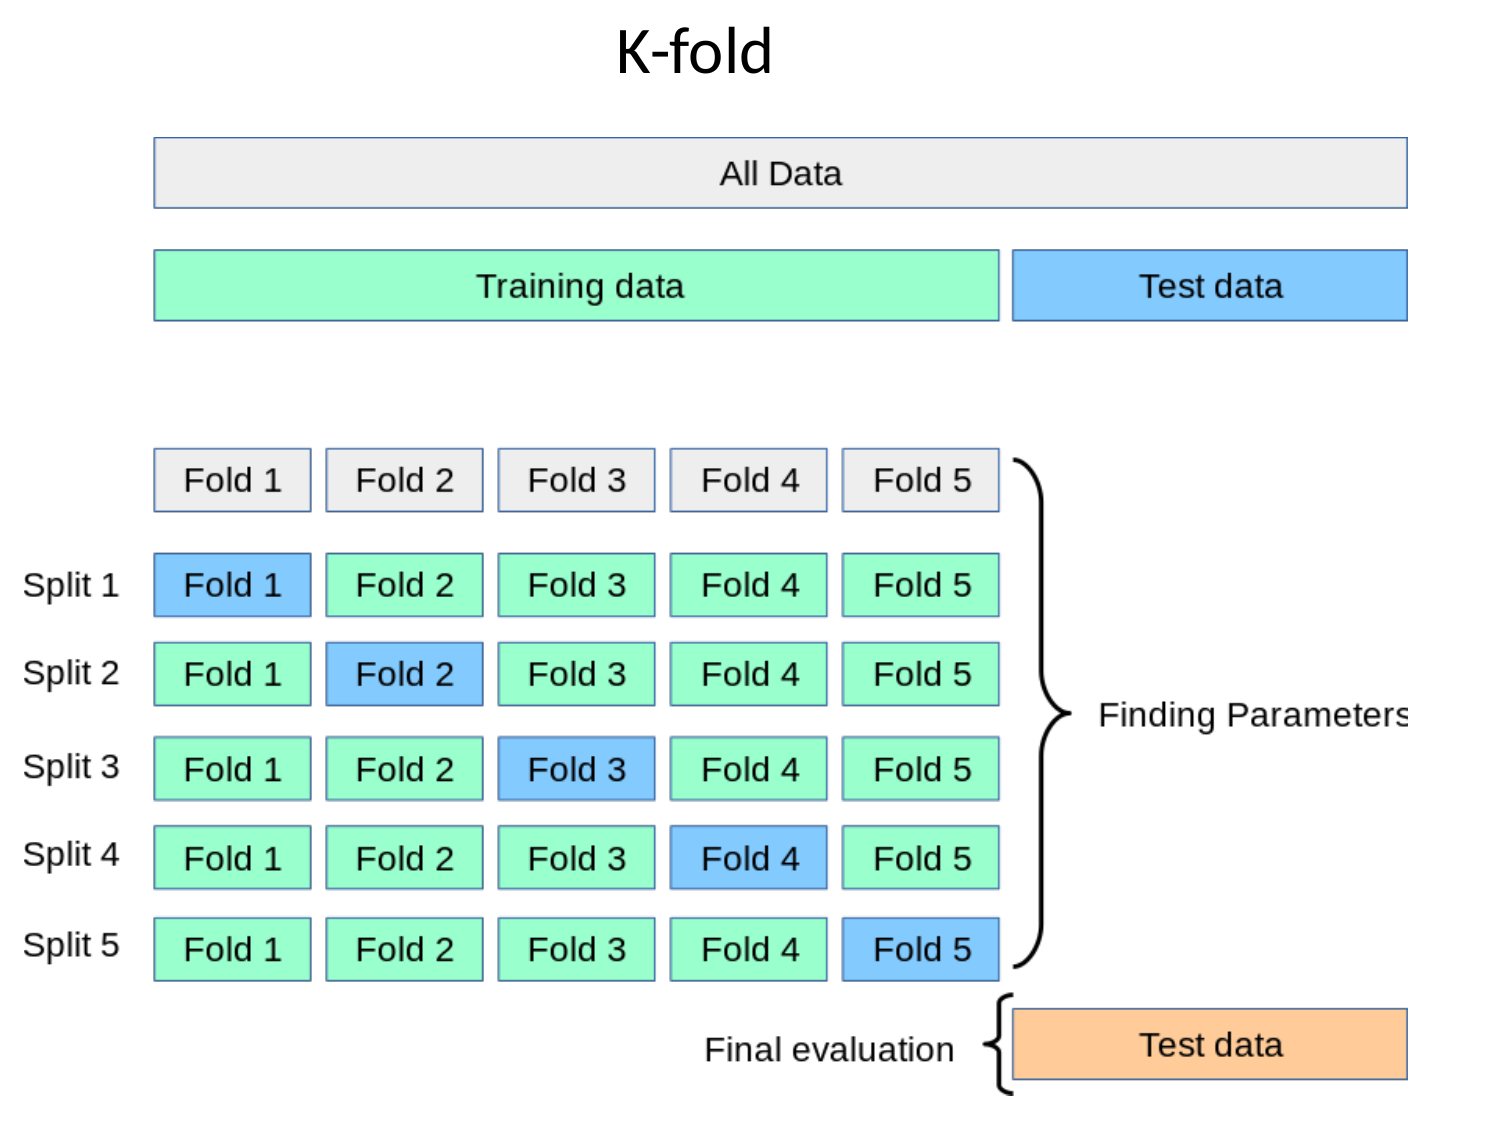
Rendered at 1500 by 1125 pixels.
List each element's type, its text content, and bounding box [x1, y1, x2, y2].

picture [24, 137, 1408, 1096]
text_box K-fold [601, 0, 790, 95]
